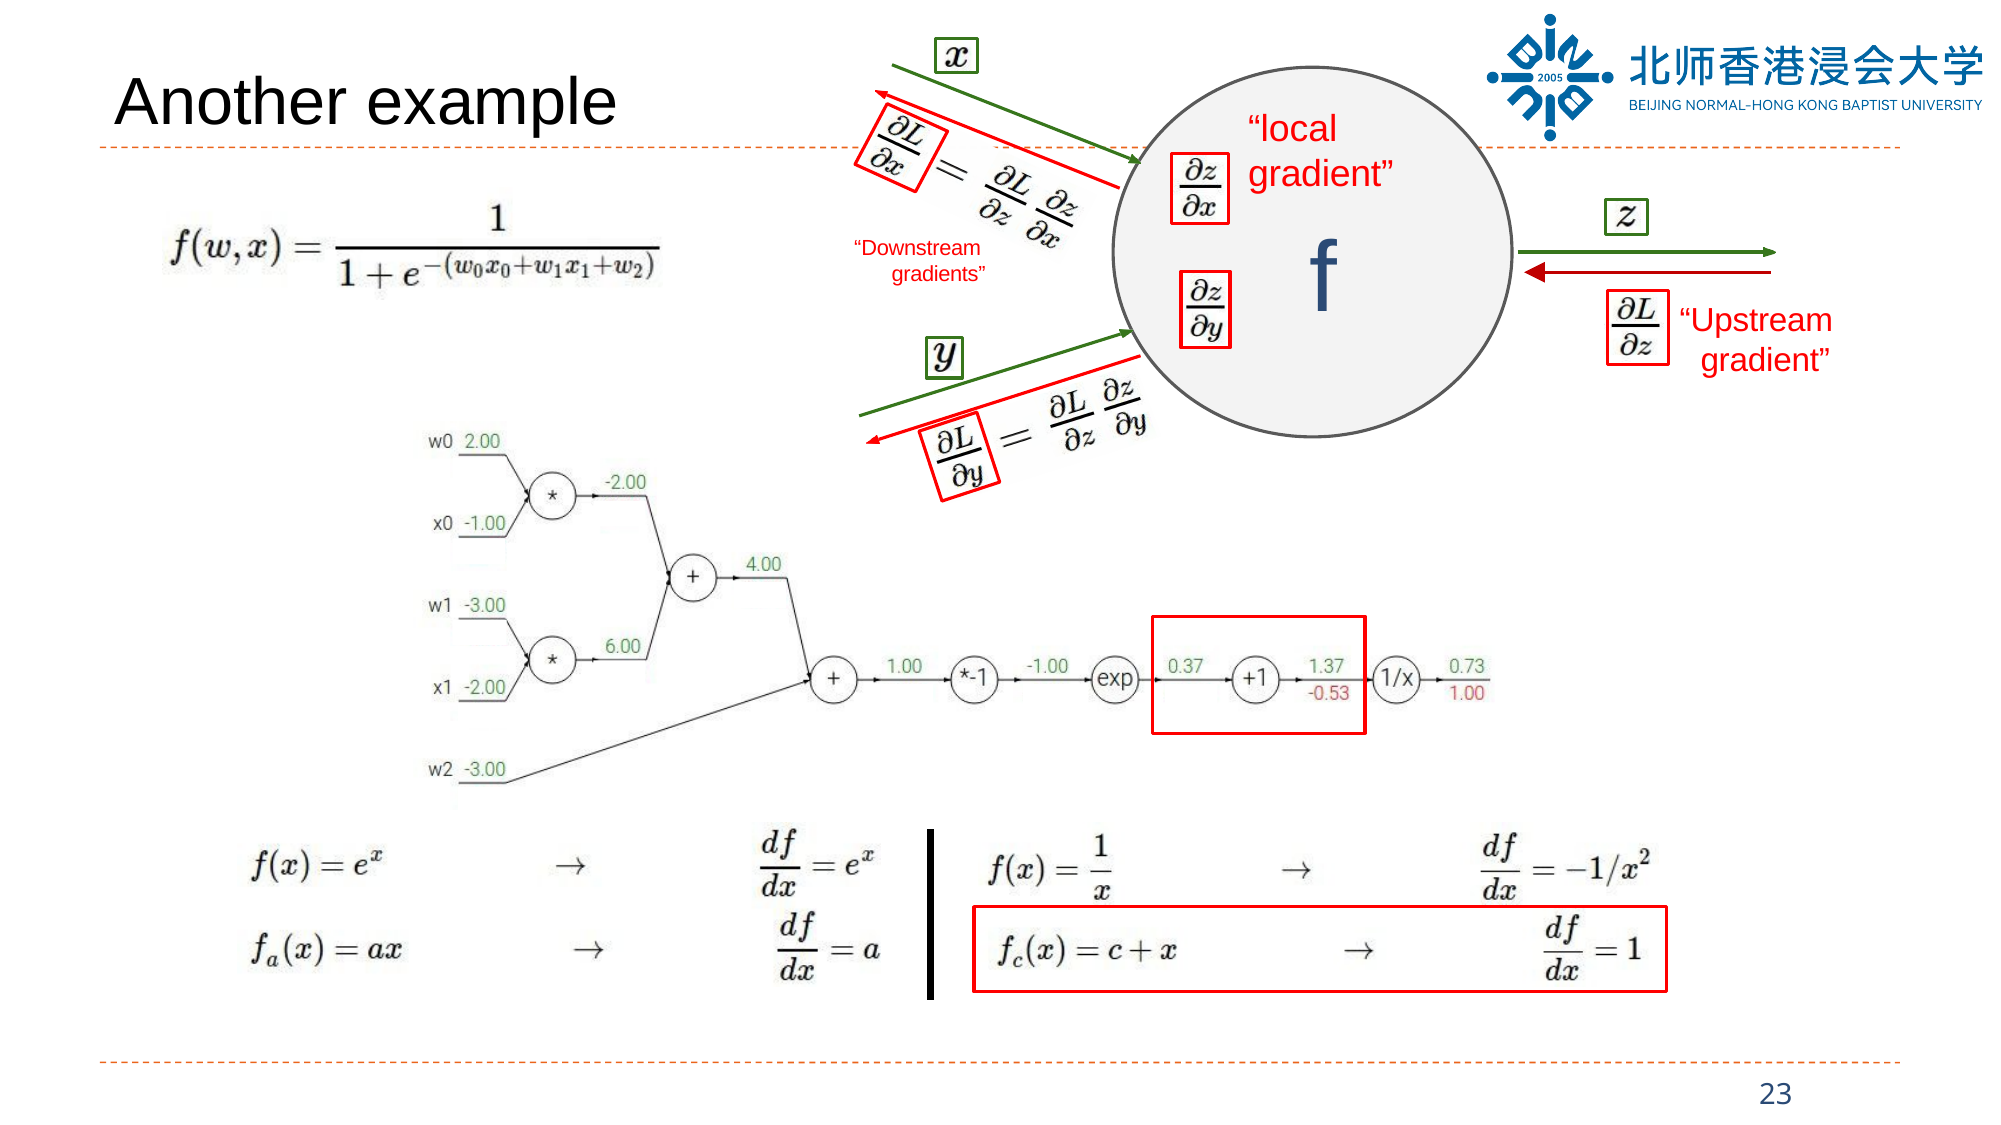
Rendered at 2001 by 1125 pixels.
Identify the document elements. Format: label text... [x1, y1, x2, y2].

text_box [851, 37, 1871, 505]
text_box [237, 420, 1669, 1001]
title Another example [99, 24, 1900, 146]
picture [162, 187, 663, 301]
picture [1469, 0, 2000, 156]
